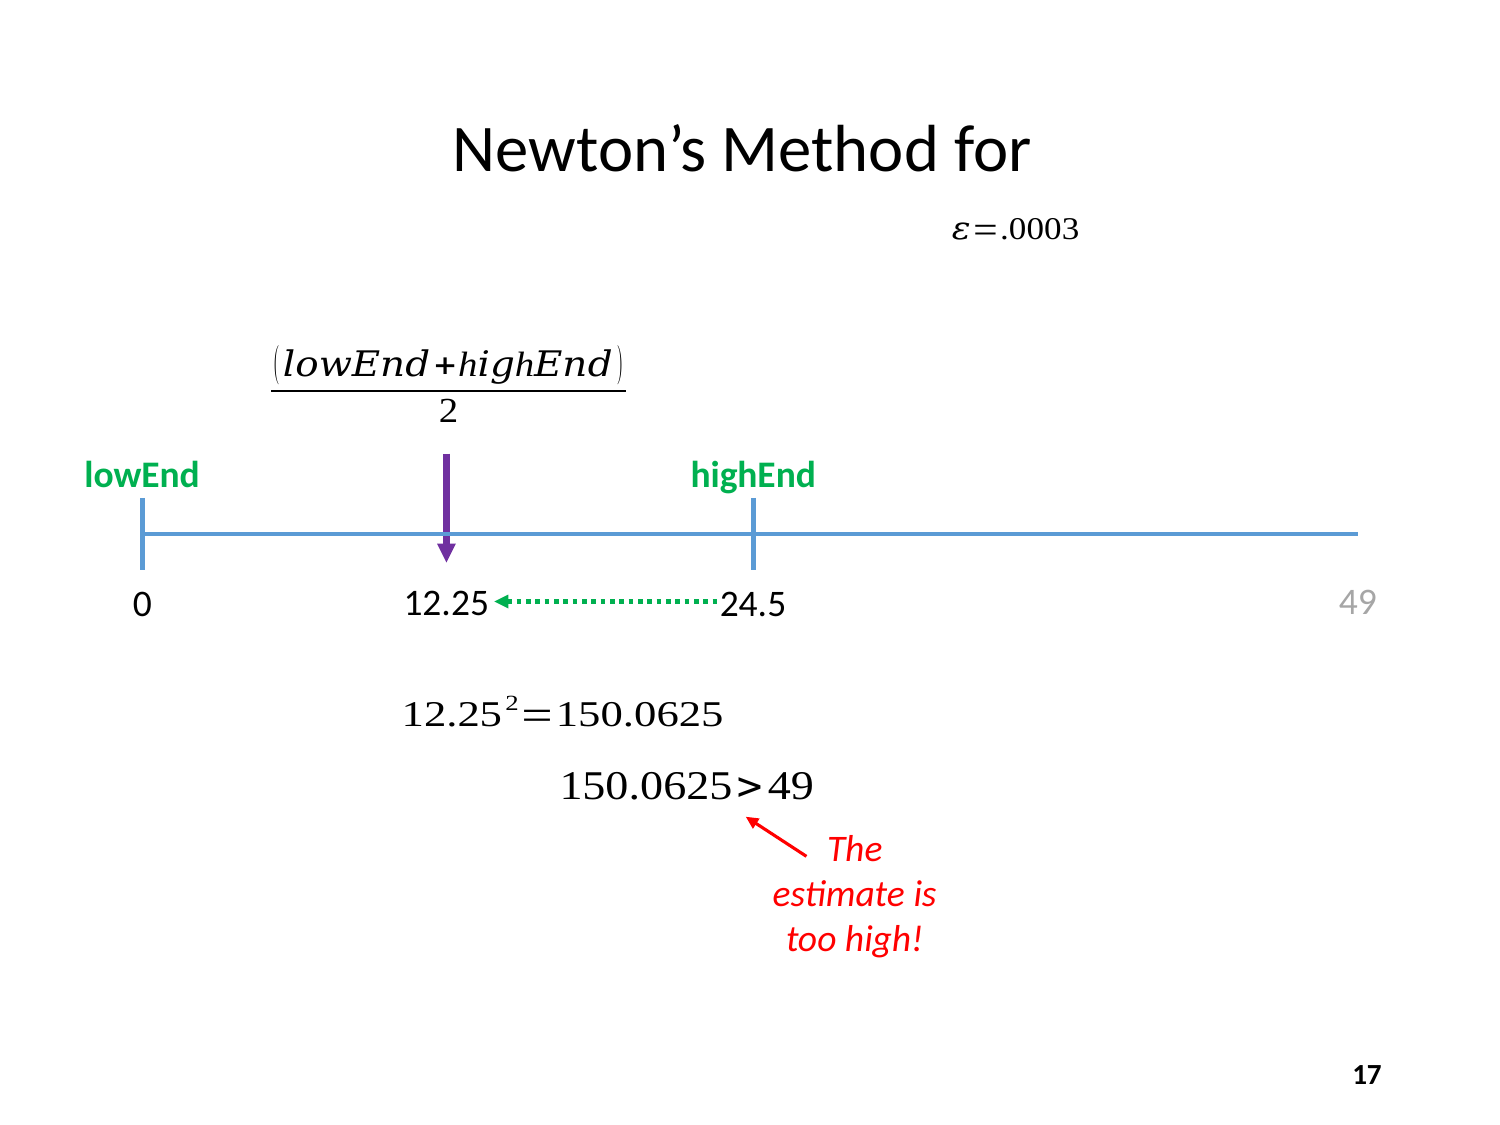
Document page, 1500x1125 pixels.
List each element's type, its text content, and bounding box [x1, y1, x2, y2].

text_box 49 [1323, 569, 1393, 630]
text_box lowEnd [61, 442, 223, 503]
text_box 24.5 [697, 571, 810, 631]
slide_number 17 [1059, 1042, 1397, 1103]
text_box 0 [108, 571, 177, 631]
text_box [745, 816, 807, 857]
text_box The estimate is too high! [750, 816, 960, 967]
text_box 12.25 [371, 570, 521, 631]
text_box highEnd [672, 442, 835, 503]
